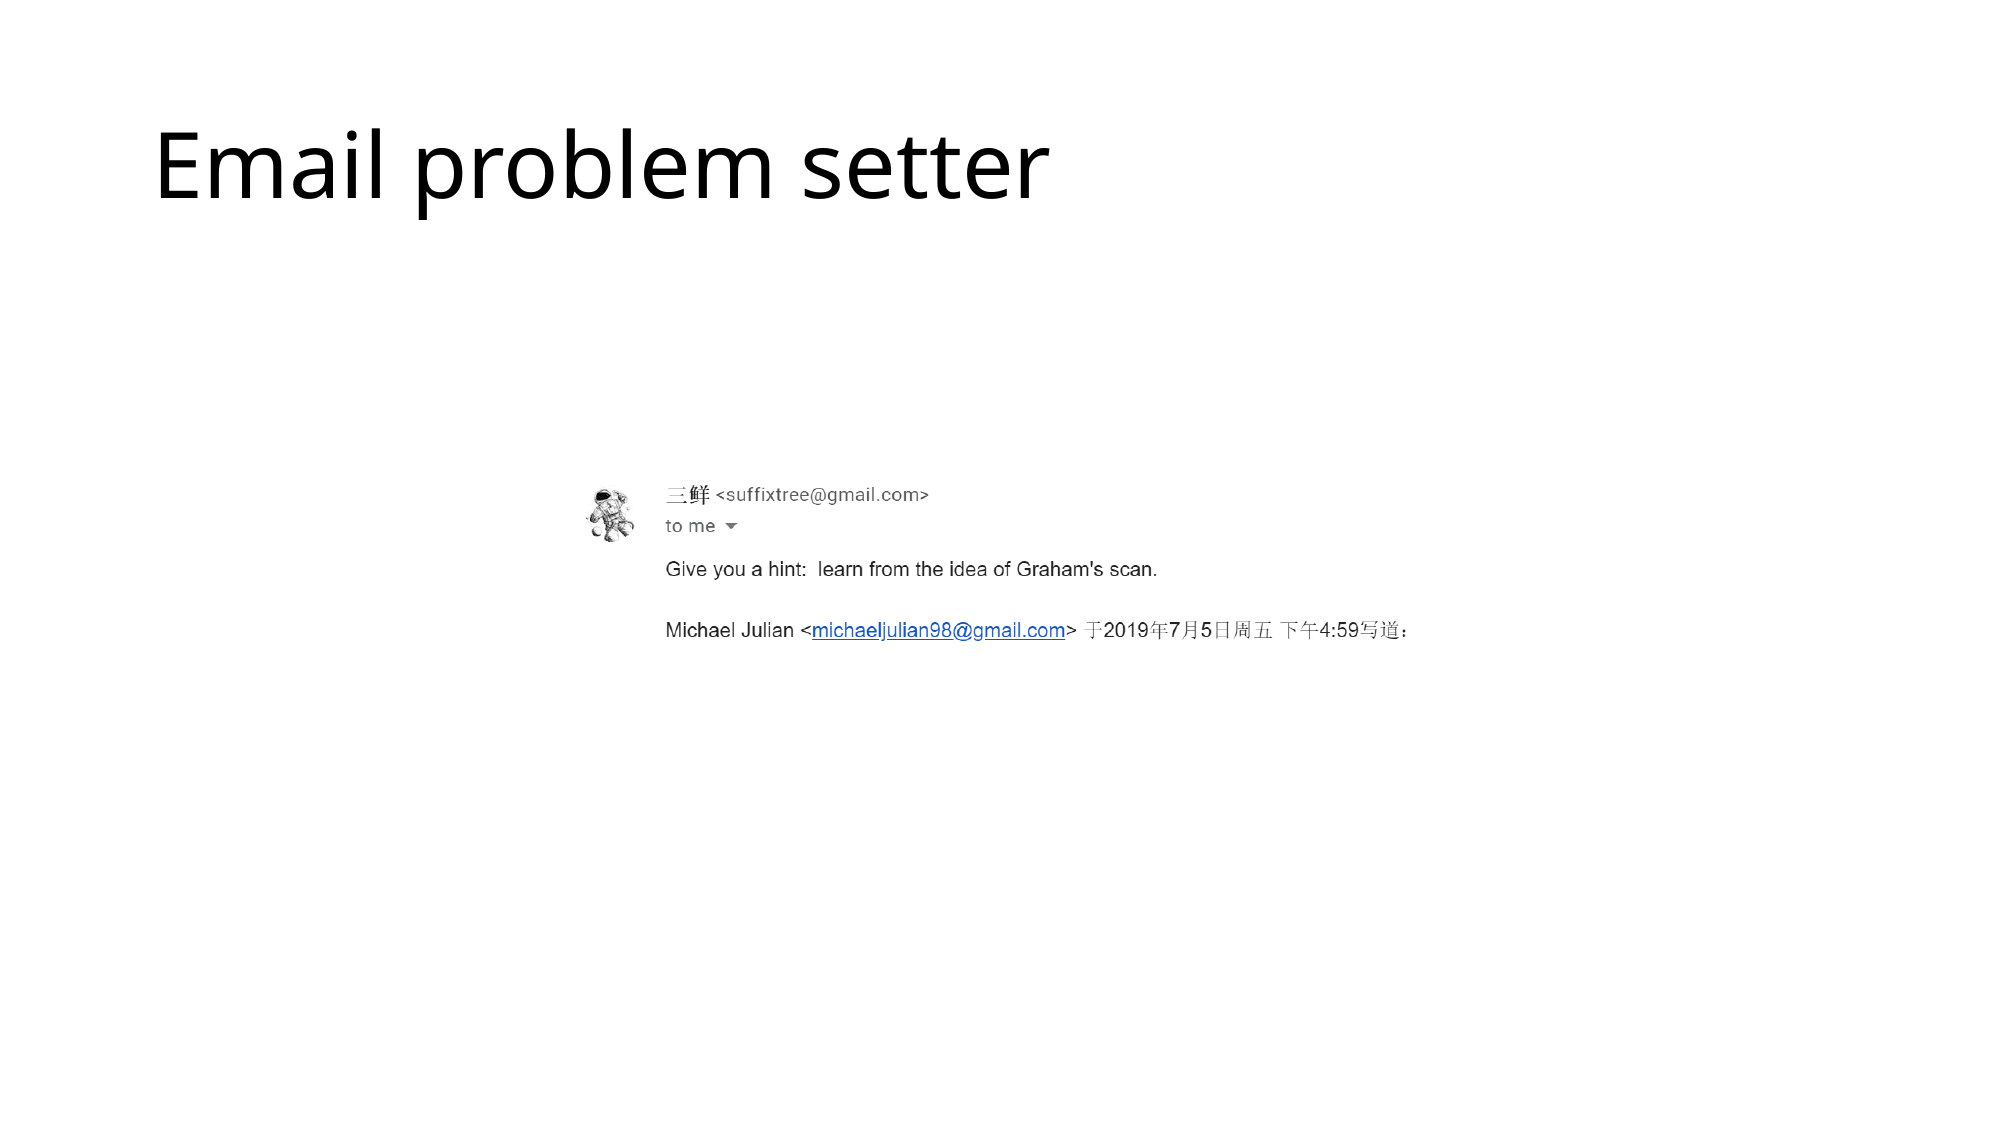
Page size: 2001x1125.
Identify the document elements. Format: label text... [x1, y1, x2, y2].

picture [575, 467, 1425, 658]
title Email problem setter [137, 59, 1863, 278]
